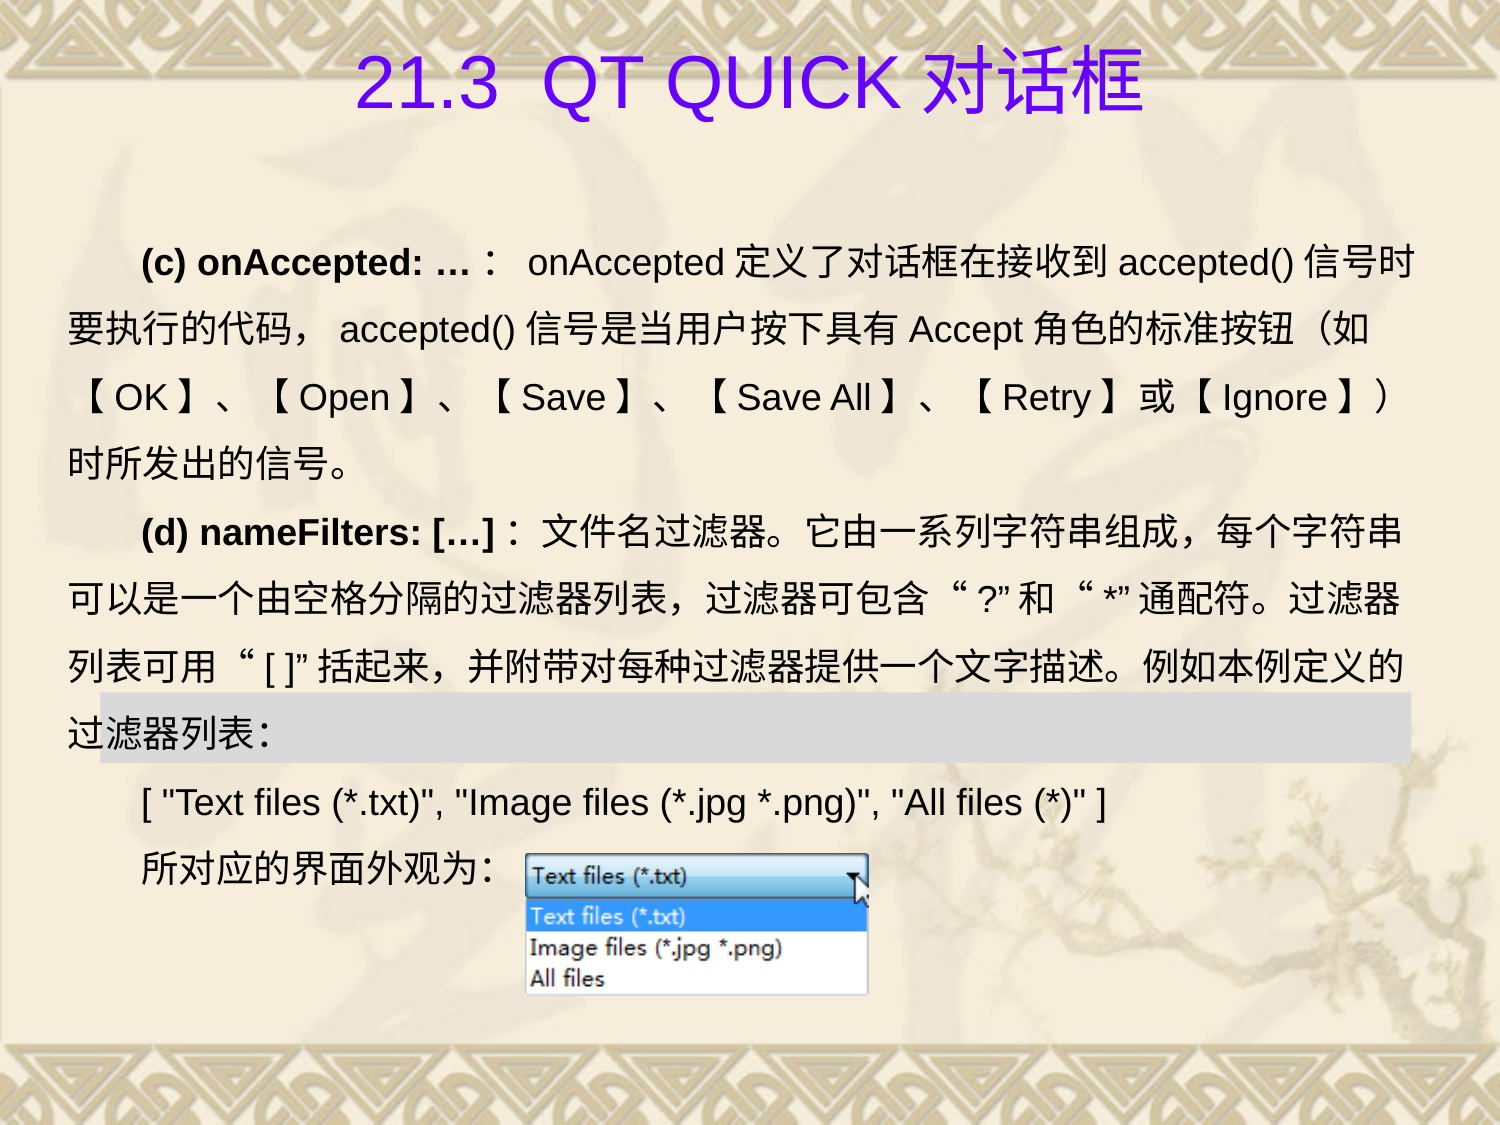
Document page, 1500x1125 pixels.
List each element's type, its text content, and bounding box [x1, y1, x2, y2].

picture [0, 0, 1500, 1125]
text_box (c) onAccepted: …：onAccepted定义了对话框在接收到accepted()信号时要执行的代码，accepted()信号是当用户按下具有Accept角色的标准按钮（如【OK】、【Open】、【Save】、【Save All】、【Retry】或【Ignore】）时所发出的信号。 (d) nameFilters: […]：文件名过滤器。它由一系列字符串组成，每个字符串可以是一个由空格分隔的过滤器列表，过滤器可包含“?”和“*”通配符。过滤器列表可用“[ ]”括起来，并附带对每种过滤器提供一个文字描述。例如本例定义的过滤器列表： [ "Text files (*.txt)", "Image files (*.jpg *.png)", "All files (*)" ] 所对应的界面外观为： [53, 208, 1447, 966]
title 21.3 Qt Quick对话框 [49, 7, 1451, 149]
